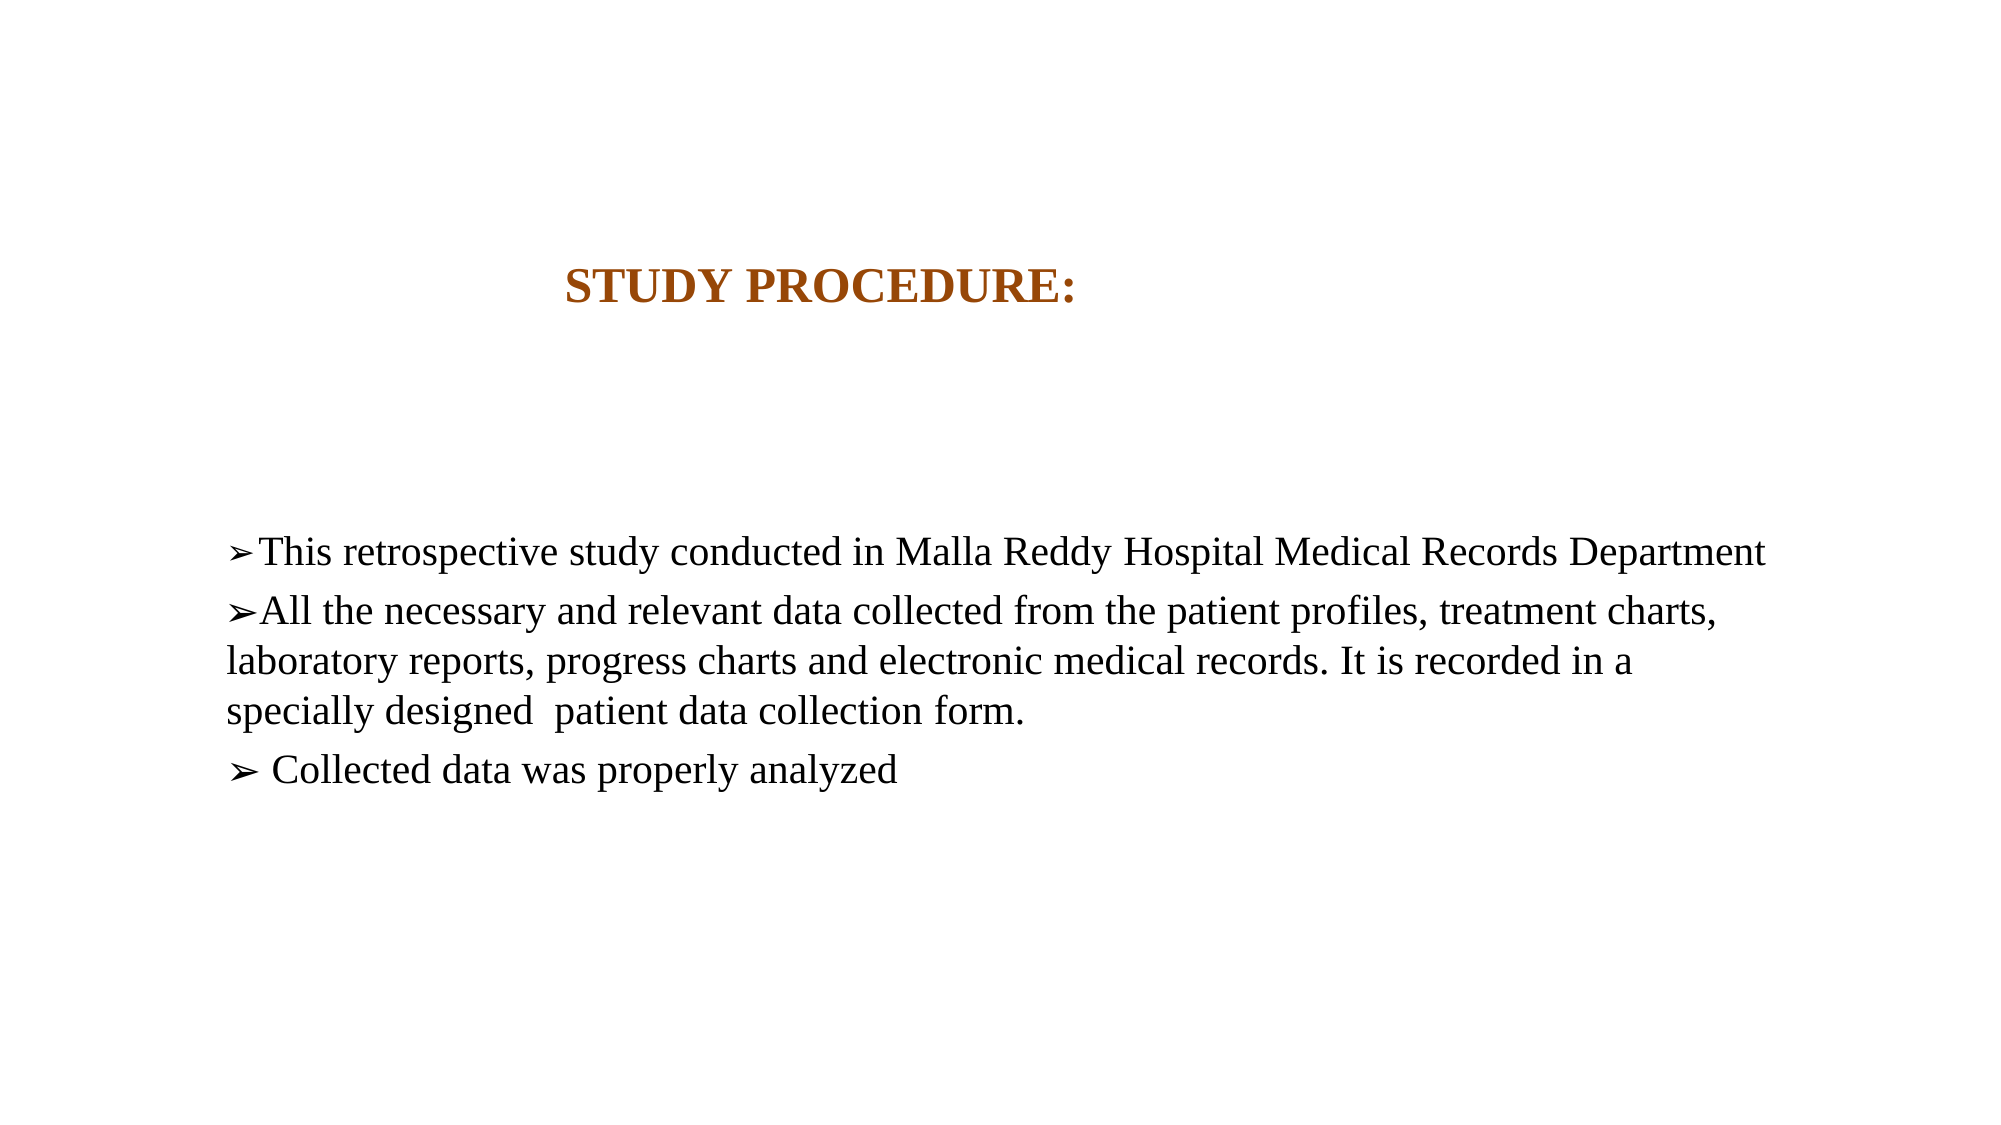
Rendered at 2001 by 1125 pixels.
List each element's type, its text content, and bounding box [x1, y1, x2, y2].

title STUDY PROCEDURE: [562, 249, 1180, 440]
text_box This retrospective study conducted in Malla Reddy Hospital Medical Records Department All the necessary and relevant data collected from the patient profiles, treatment charts, laboratory reports, progress charts and electronic medical records. It is recorded in a specially designed patient data collection form. Collected data was properly analyzed [224, 512, 1776, 792]
